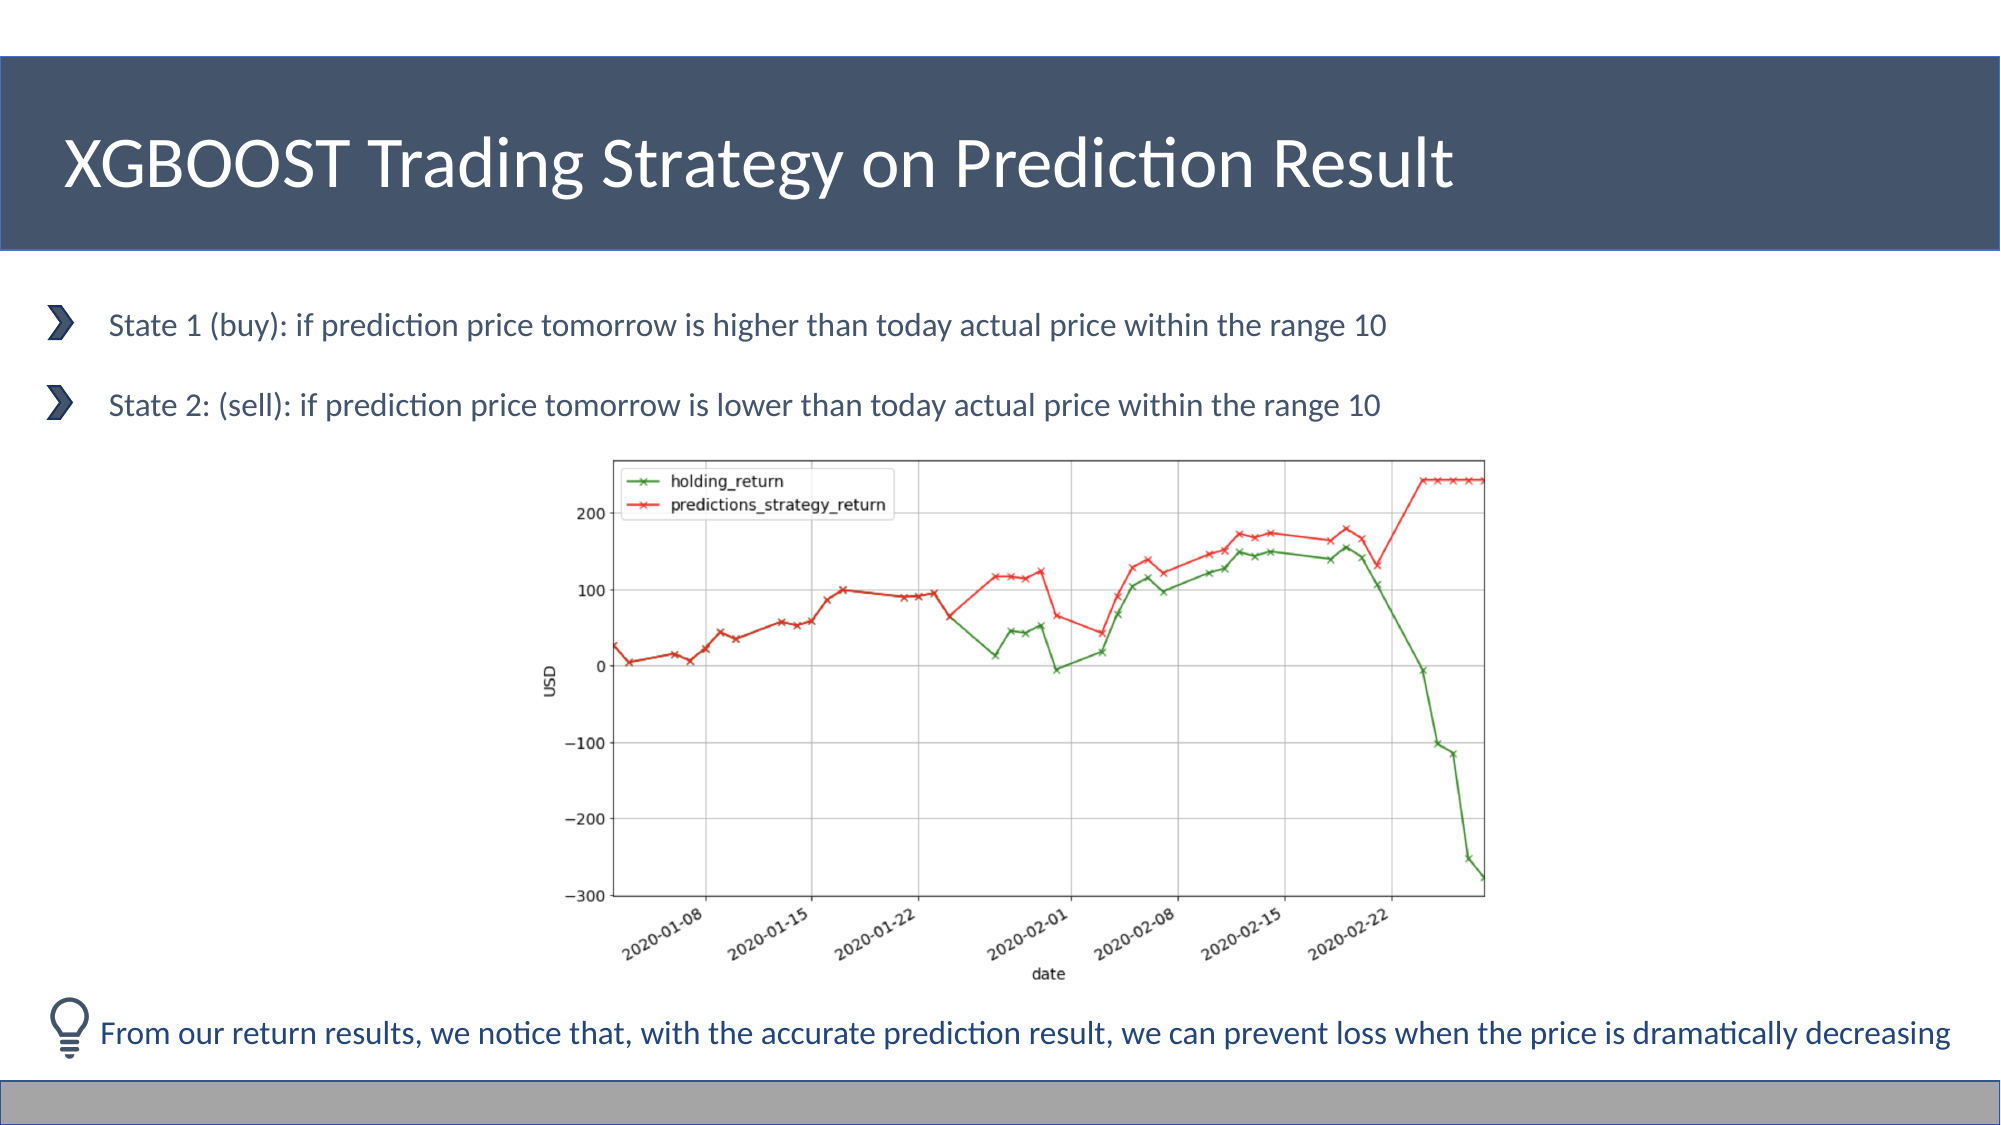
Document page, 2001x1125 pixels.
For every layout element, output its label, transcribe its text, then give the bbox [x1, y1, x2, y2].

text_box State 1 (buy): if prediction price tomorrow is higher than today actual price within the range 10 State 2: (sell): if prediction price tomorrow is lower than today actual price within the range 10 [94, 295, 1737, 431]
text_box [47, 305, 75, 341]
text_box XGBOOST Trading Strategy on Prediction Result [49, 107, 1522, 210]
text_box [46, 385, 74, 420]
text_box From our return results, we notice that, with the accurate prediction result, we can prevent loss when the price is dramatically decreasing [85, 1003, 2000, 1104]
picture [34, 993, 105, 1063]
picture [503, 446, 1541, 1001]
